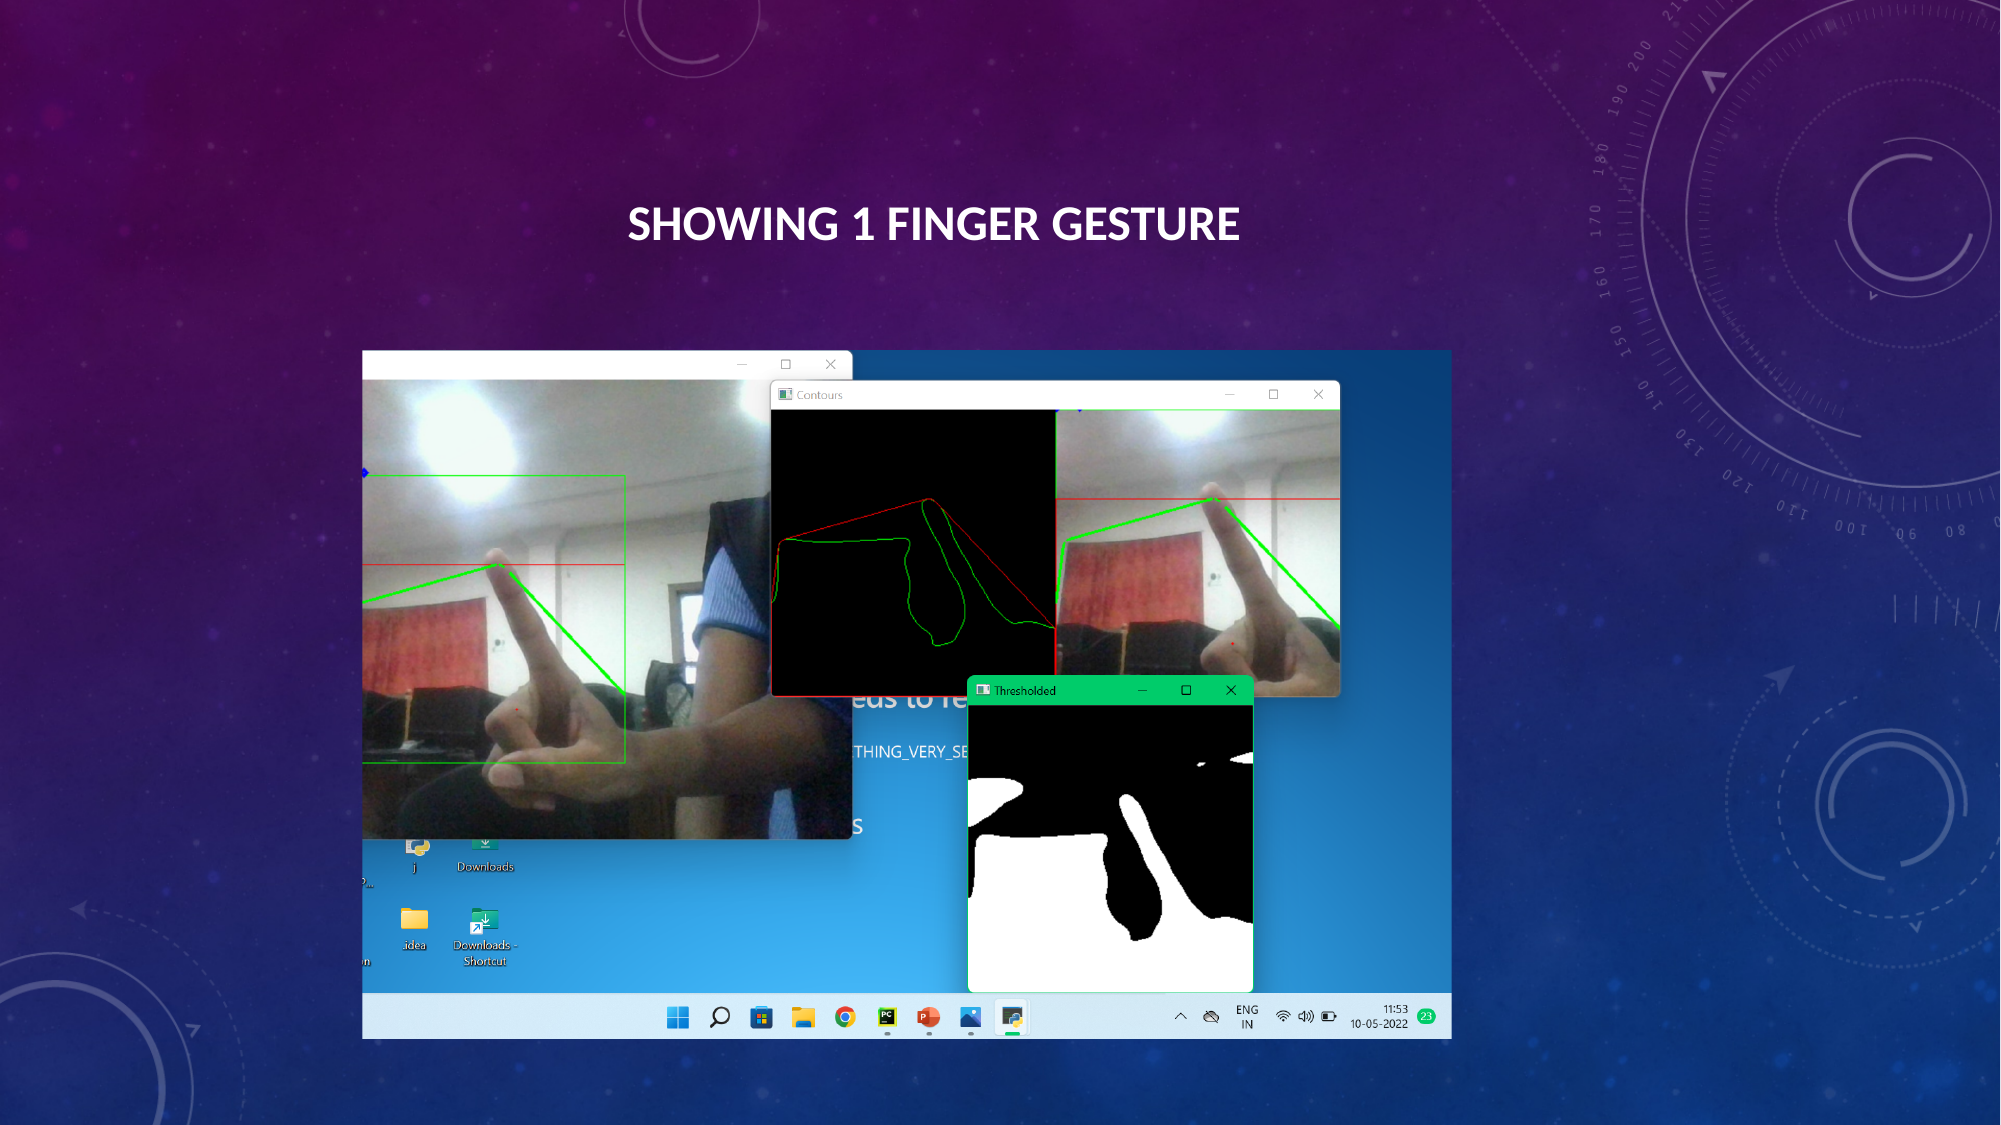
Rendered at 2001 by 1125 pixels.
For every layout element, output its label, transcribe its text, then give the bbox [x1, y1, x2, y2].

picture [0, 0, 2001, 1125]
title Showing 1 finger gesture [474, 137, 1350, 304]
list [362, 349, 1452, 1039]
